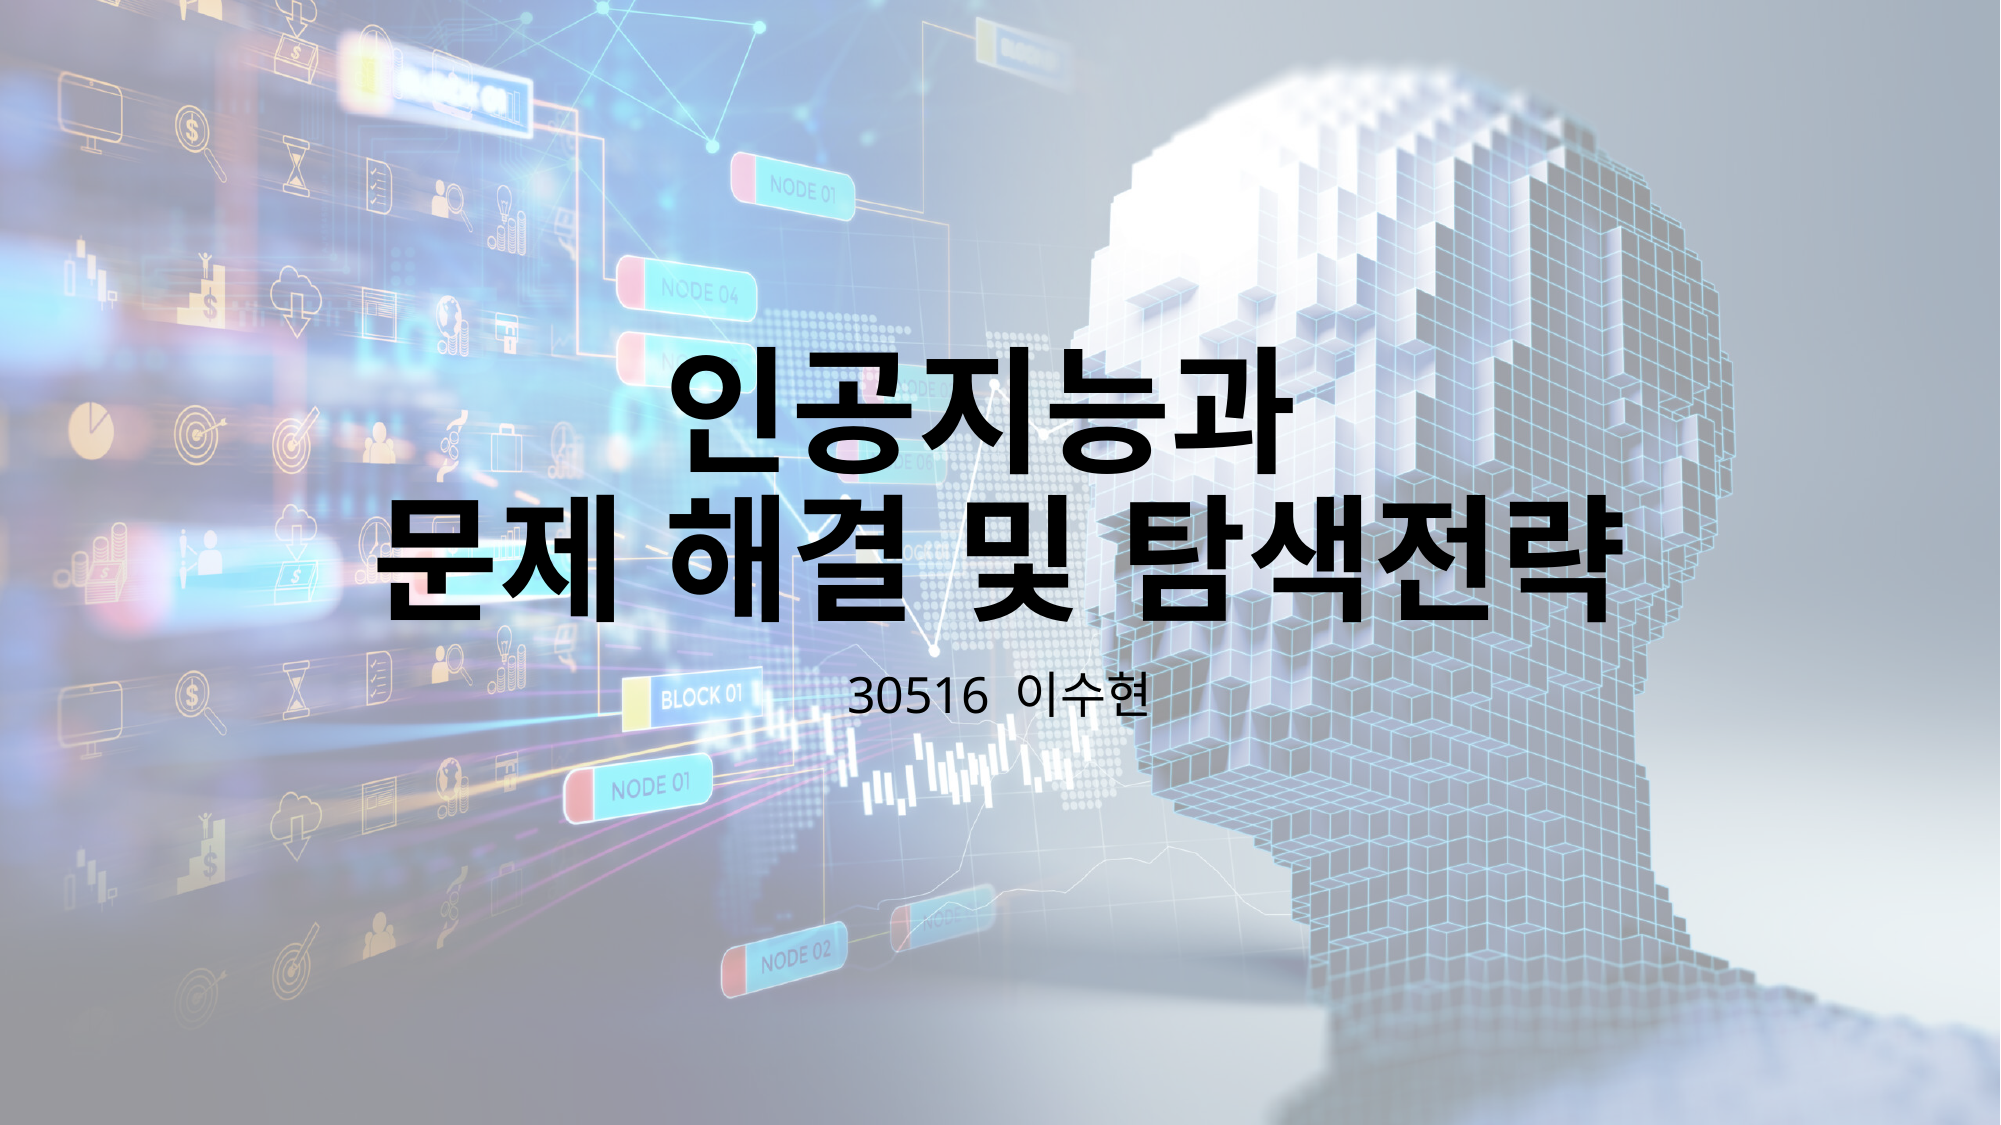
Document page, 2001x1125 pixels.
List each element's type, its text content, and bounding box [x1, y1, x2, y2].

title 인공지능과 문제 해결 및 탐색전략 [249, 256, 1750, 648]
subtitle 30516 이수현 [249, 662, 1750, 935]
